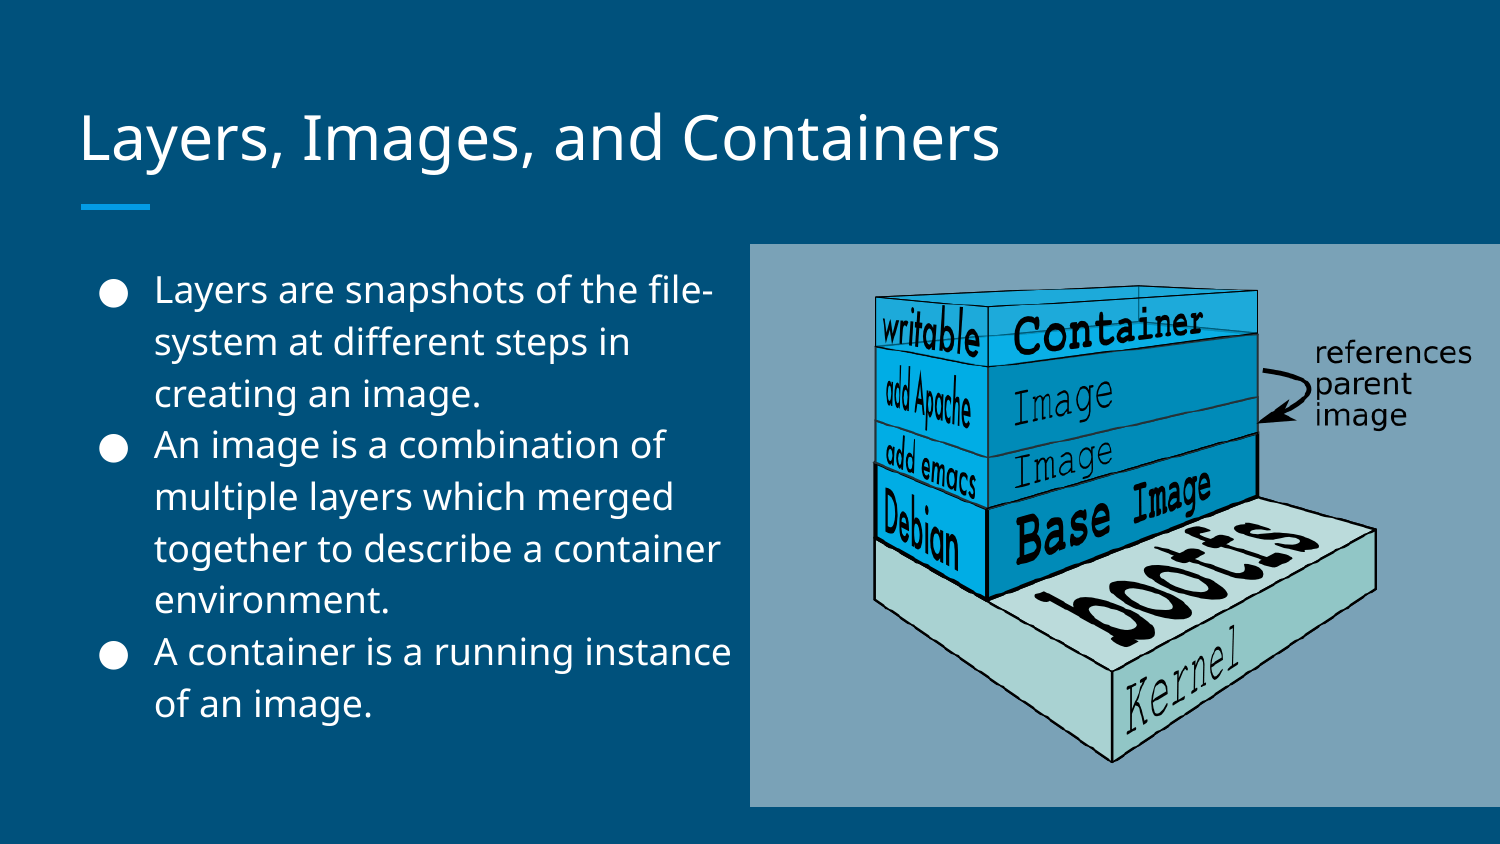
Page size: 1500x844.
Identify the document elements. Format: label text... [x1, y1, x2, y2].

picture [751, 245, 1500, 806]
title Layers, Images, and Containers [63, 75, 1437, 188]
list Layers are snapshots of the file-system at different steps in creating an image. An image is a combination of multiple layers which merged together to describe a container environment. A container is a running instance of an image. [63, 244, 747, 787]
